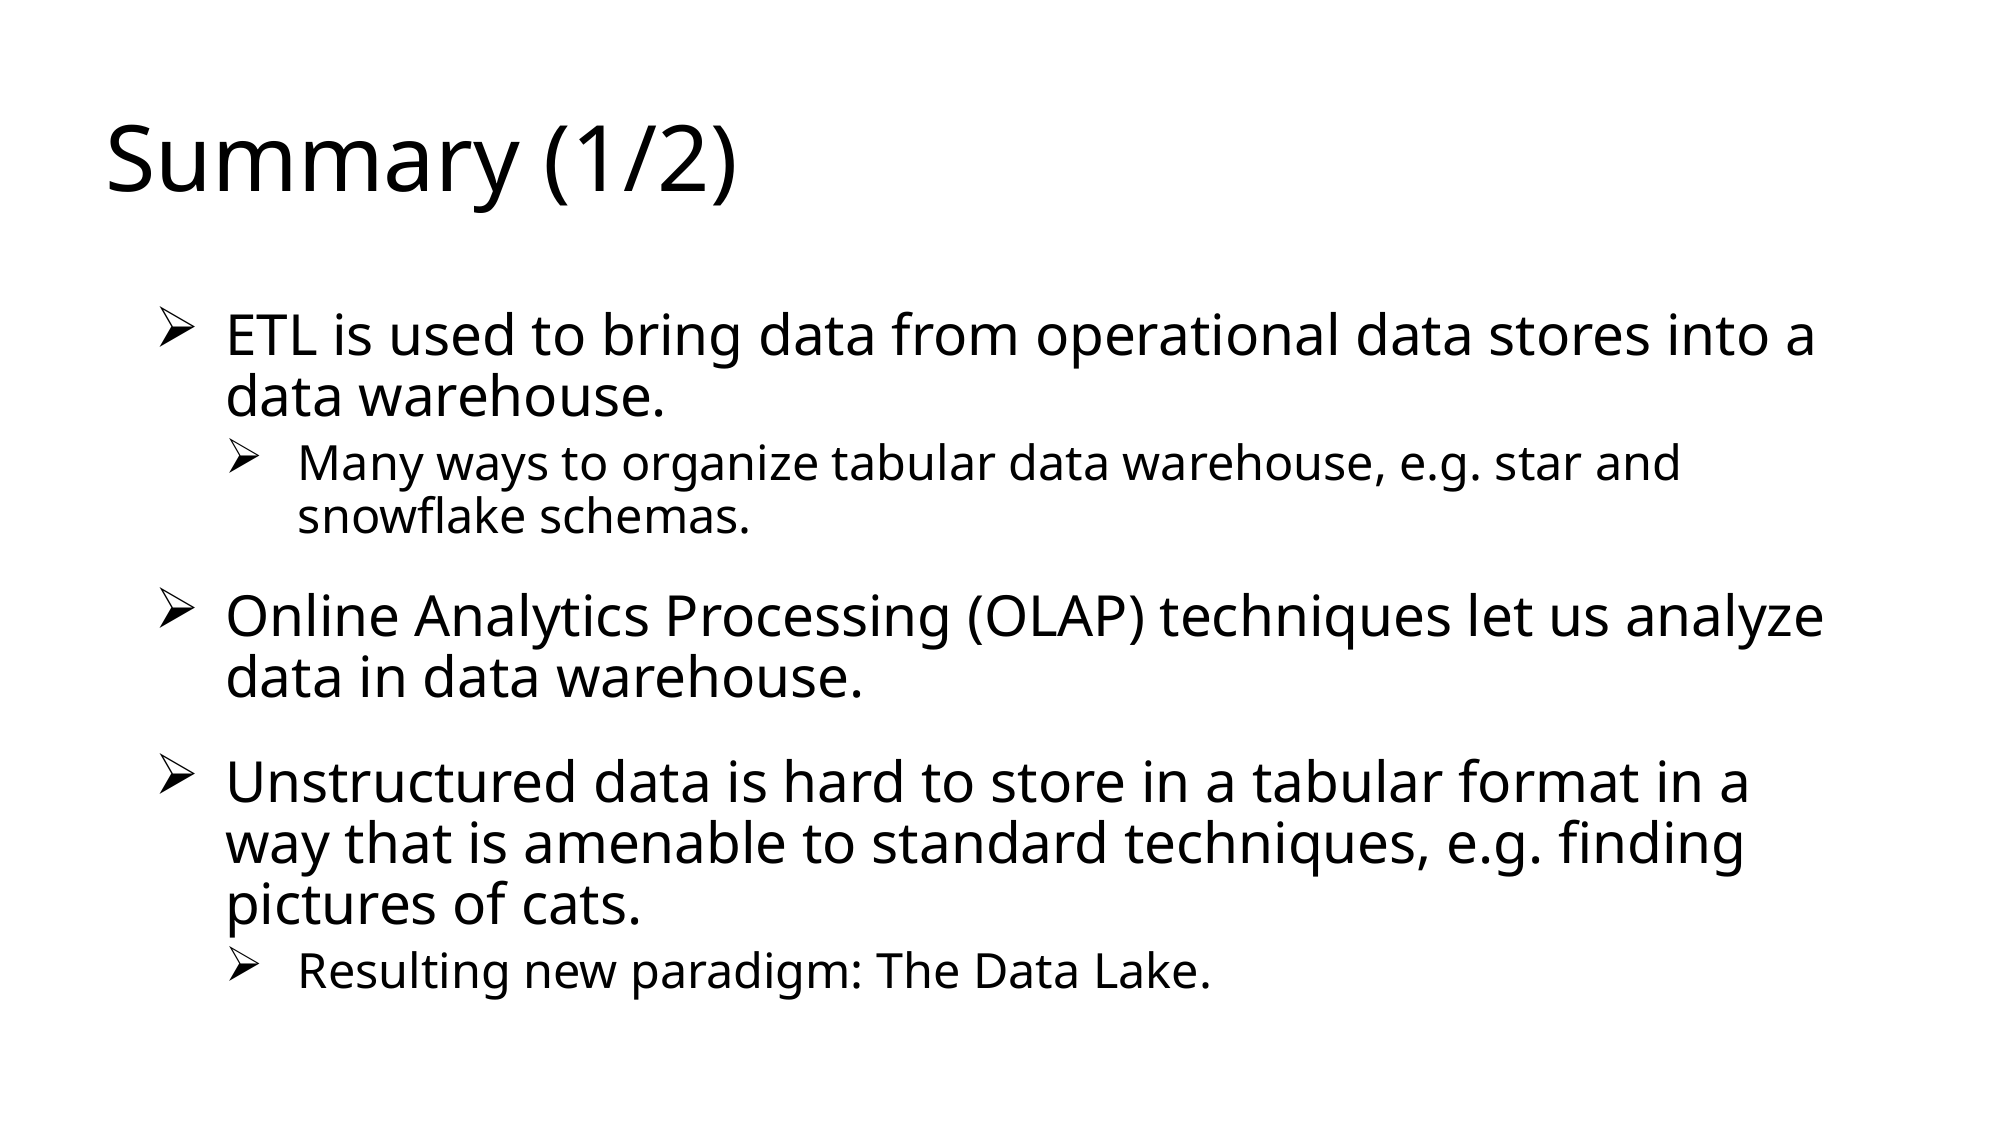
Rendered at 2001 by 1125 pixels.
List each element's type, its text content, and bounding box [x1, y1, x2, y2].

title Summary (1/2) [90, 52, 1863, 271]
list ETL is used to bring data from operational data stores into a data warehouse. Many ways to organize tabular data warehouse, e.g. star and snowflake schemas. Online Analytics Processing (OLAP) techniques let us analyze data in data warehouse. Unstructured data is hard to store in a tabular format in a way that is amenable to standard techniques, e.g. finding pictures of cats. Resulting new paradigm: The Data Lake. [137, 299, 1863, 1014]
